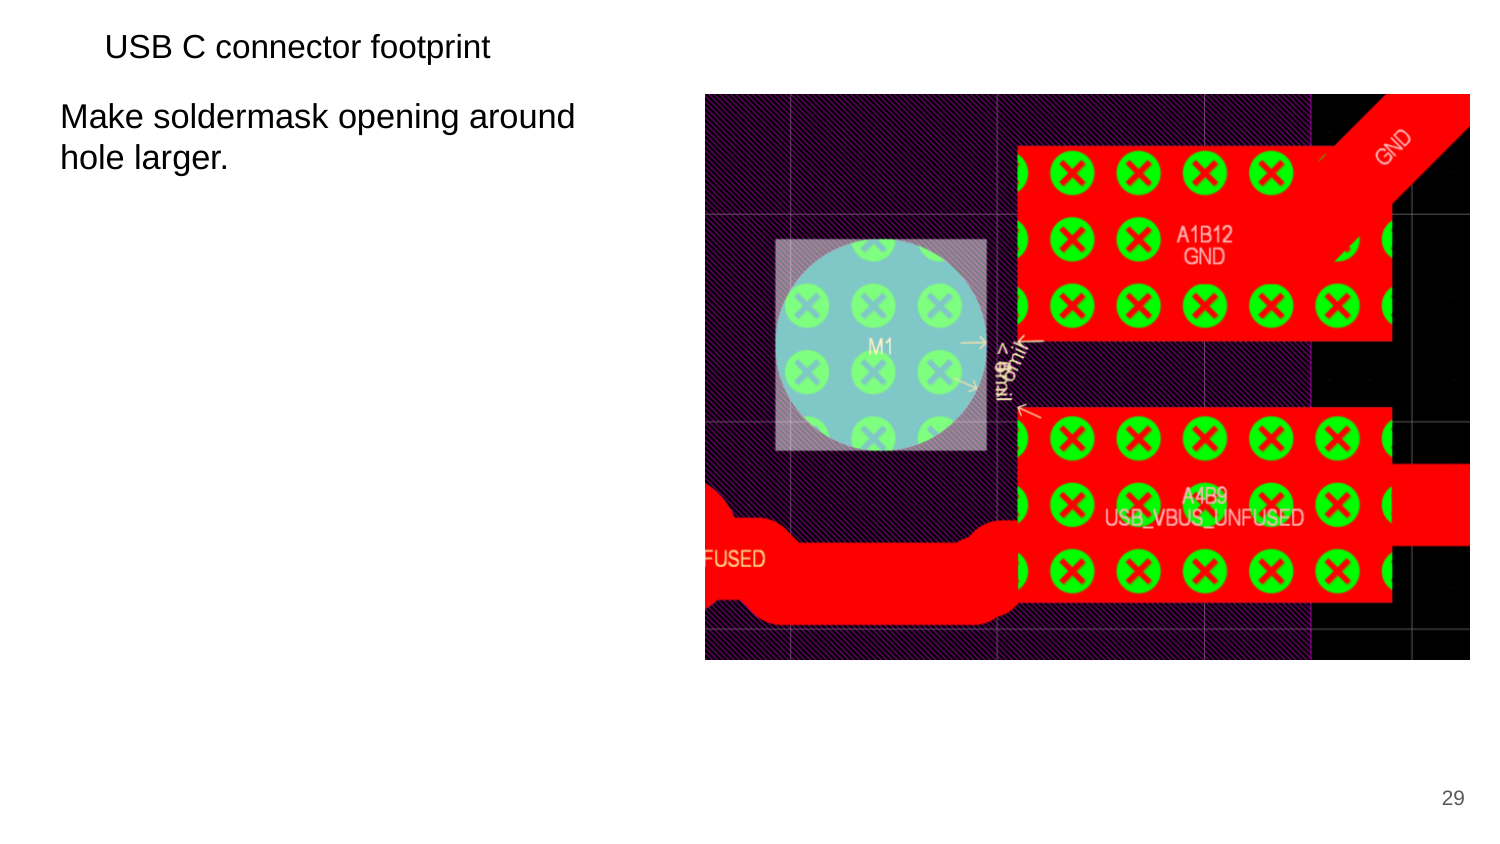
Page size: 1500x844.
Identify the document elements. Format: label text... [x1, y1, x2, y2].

picture [705, 94, 1470, 660]
text_box USB C connector footprint [89, 9, 804, 73]
text_box Make soldermask opening around hole larger. [45, 86, 622, 184]
slide_number 29 [1389, 764, 1480, 830]
